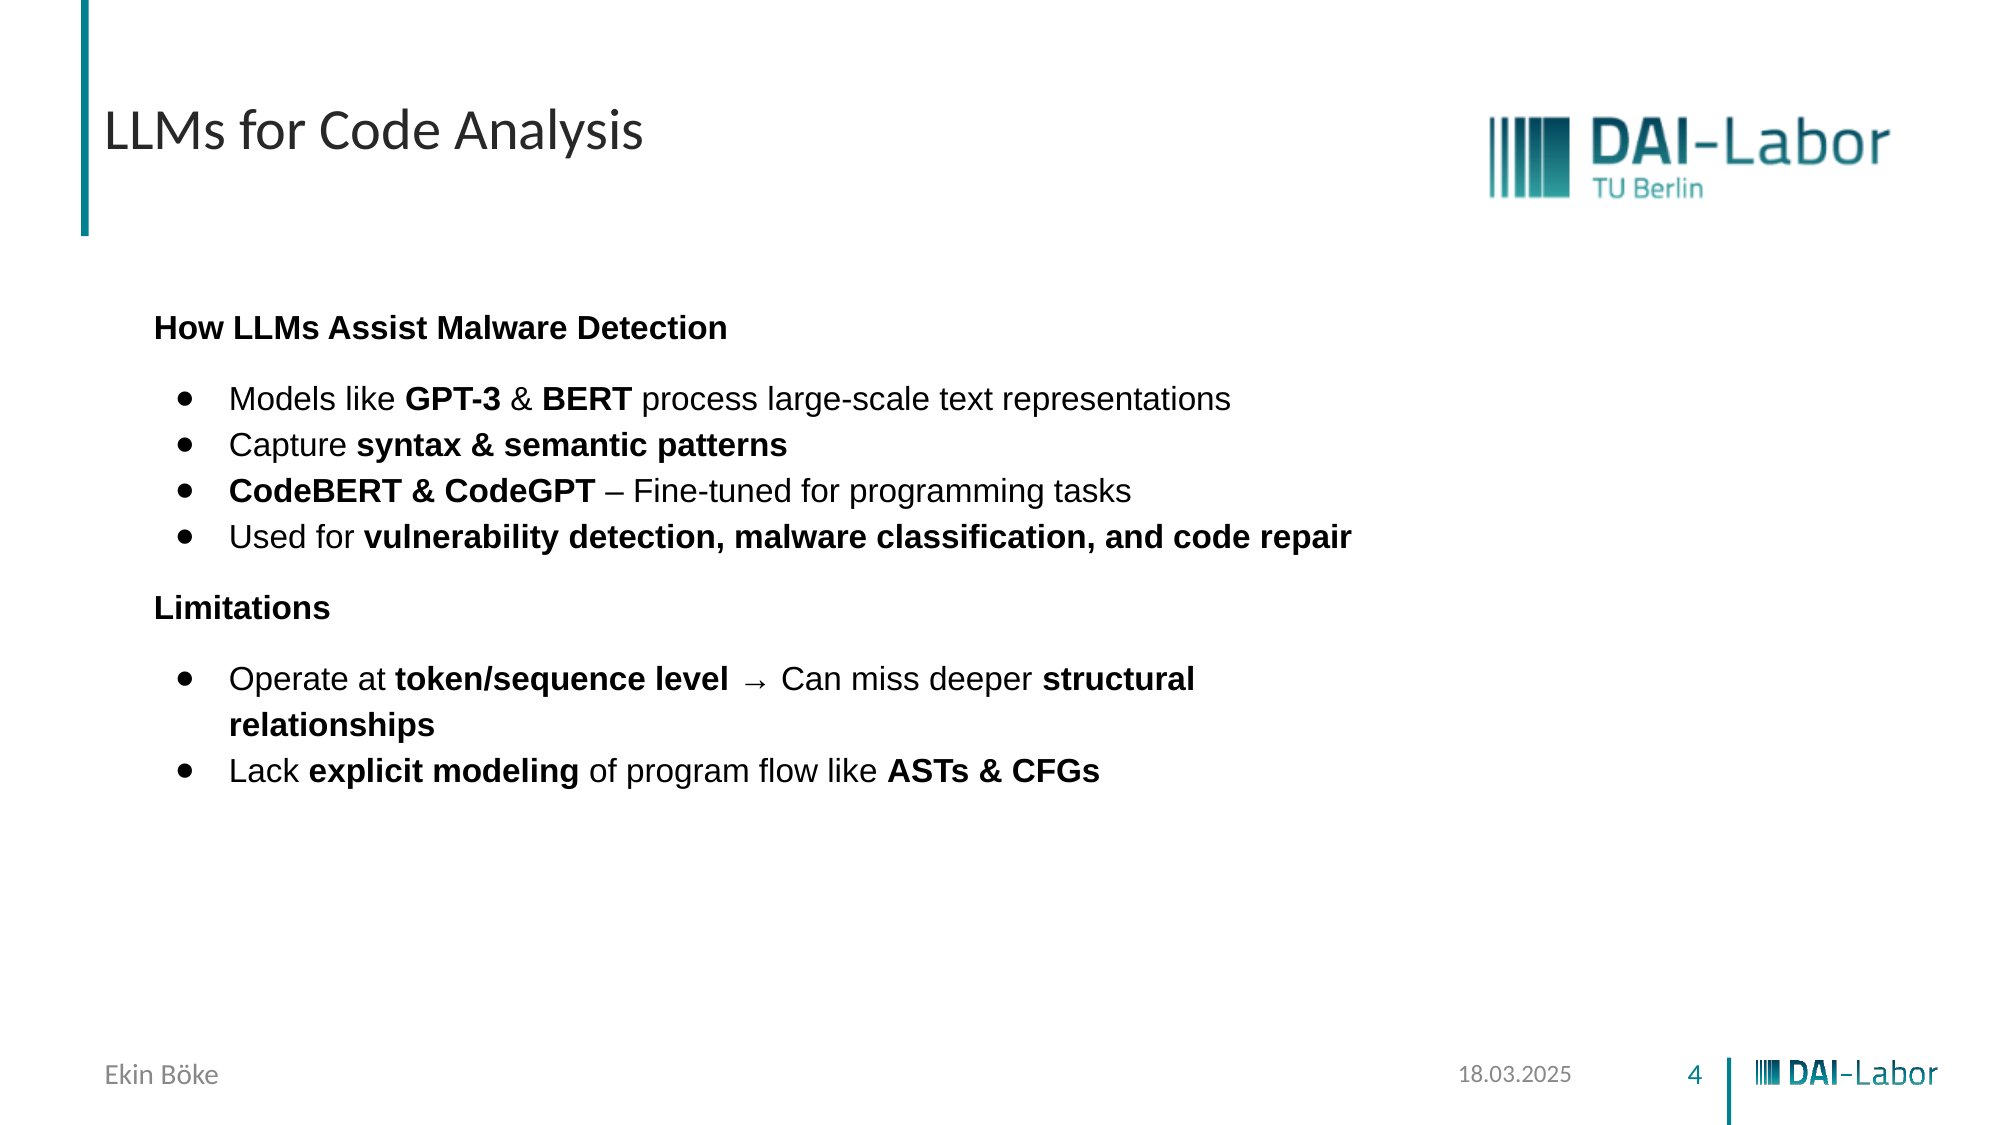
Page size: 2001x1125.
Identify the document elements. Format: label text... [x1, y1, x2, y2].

footer Ekin Böke [104, 1042, 1408, 1103]
slide_number ‹#› [1612, 1042, 1703, 1103]
picture [1465, 79, 2000, 220]
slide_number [1431, 1042, 1588, 1103]
picture [1756, 1060, 1938, 1085]
title LLMs for Code Analysis [104, 91, 1408, 237]
text_box How LLMs Assist Malware Detection Models like GPT-3 & BERT process large-scale text representations Capture syntax & semantic patterns CodeBERT & CodeGPT – Fine-tuned for programming tasks Used for vulnerability detection, malware classification, and code repair Limitations Operate at token/sequence level → Can miss deeper structural relationships Lack explicit modeling of program flow like ASTs & CFGs [138, 291, 1373, 1008]
